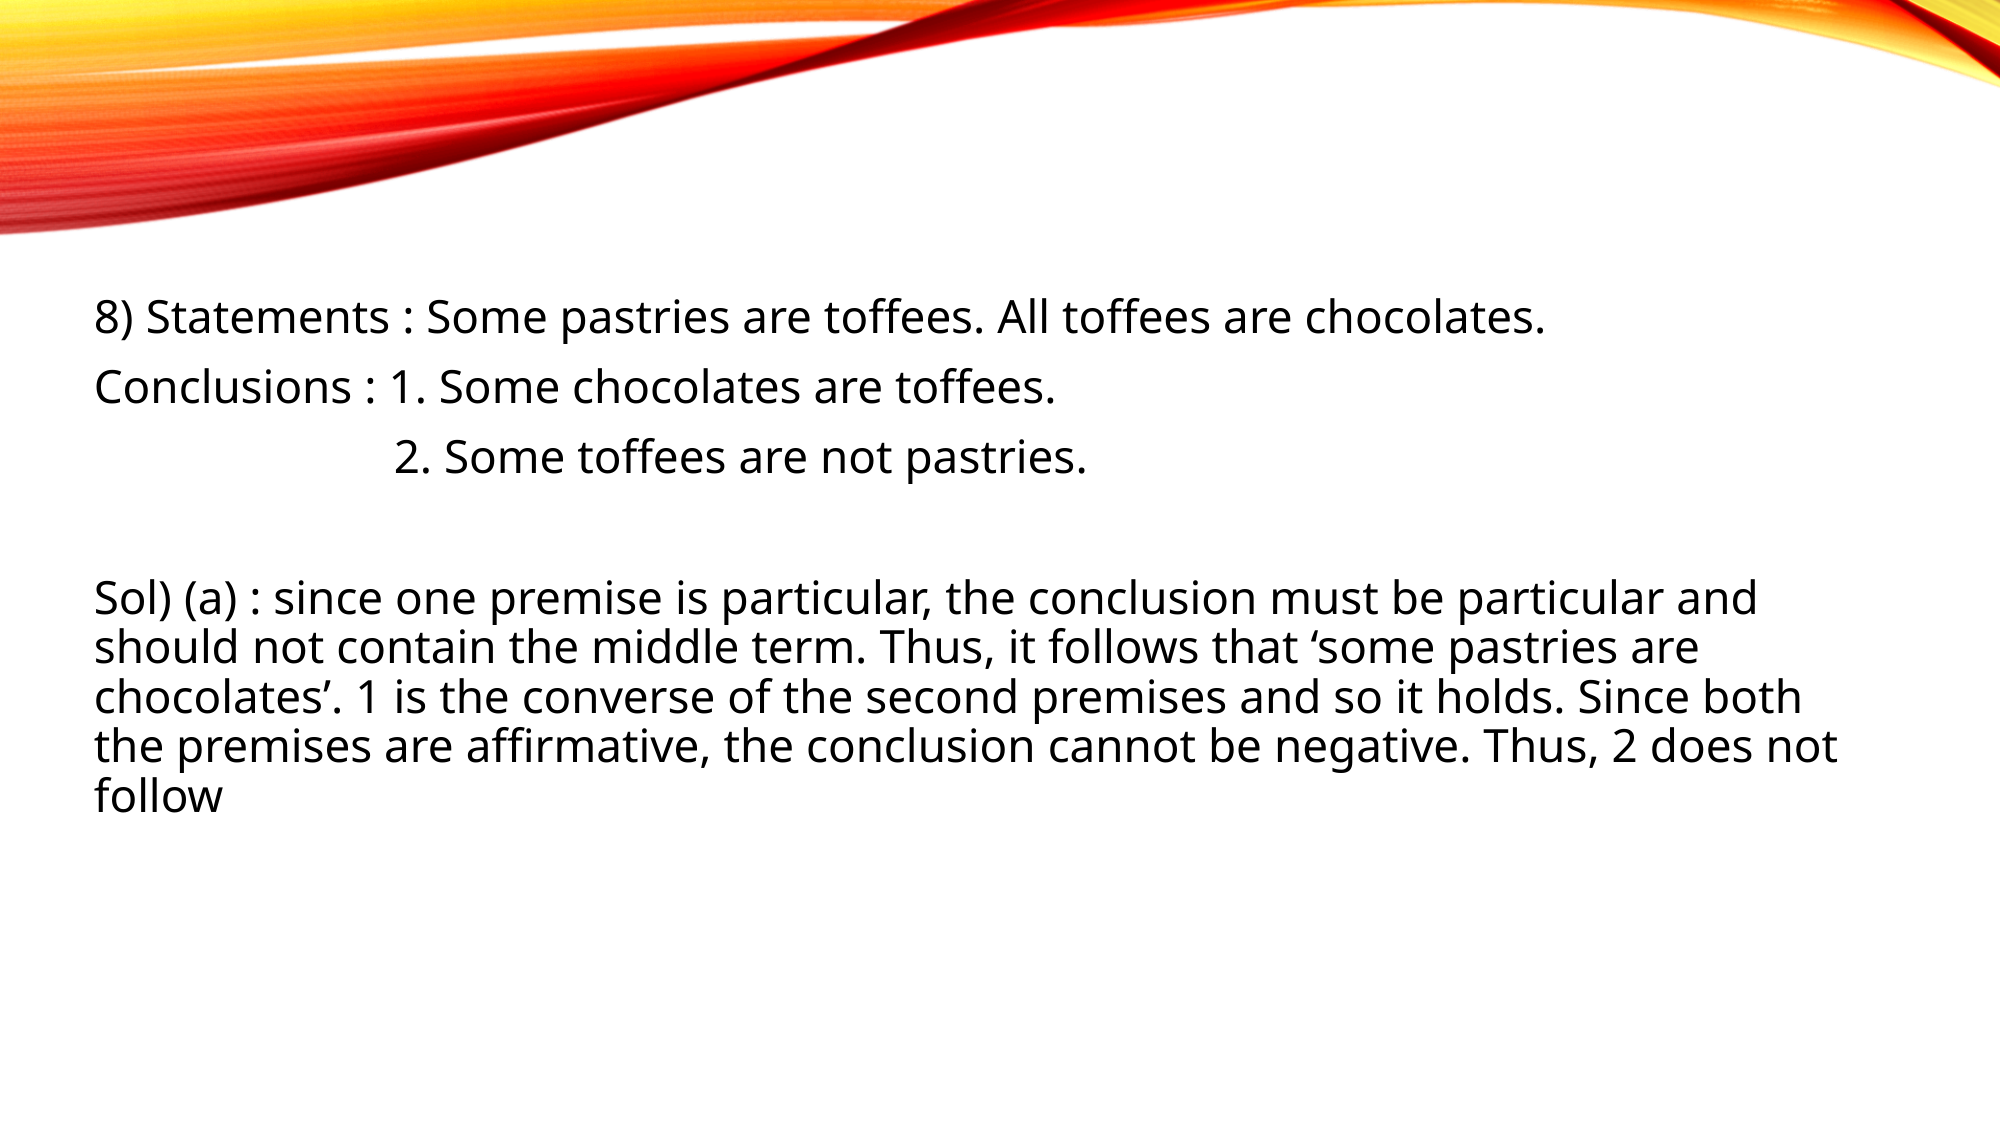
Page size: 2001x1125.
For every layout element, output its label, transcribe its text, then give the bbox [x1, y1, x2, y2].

picture [0, 0, 2000, 237]
list 8) Statements : Some pastries are toffees. All toffees are chocolates. Conclusions : 1. Some chocolates are toffees. 2. Some toffees are not pastries. Sol) (a) : since one premise is particular, the conclusion must be particular and should not contain the middle term. Thus, it follows that ‘some pastries are chocolates’. 1 is the converse of the second premises and so it holds. Since both the premises are affirmative, the conclusion cannot be negative. Thus, 2 does not follow [78, 286, 1888, 1021]
